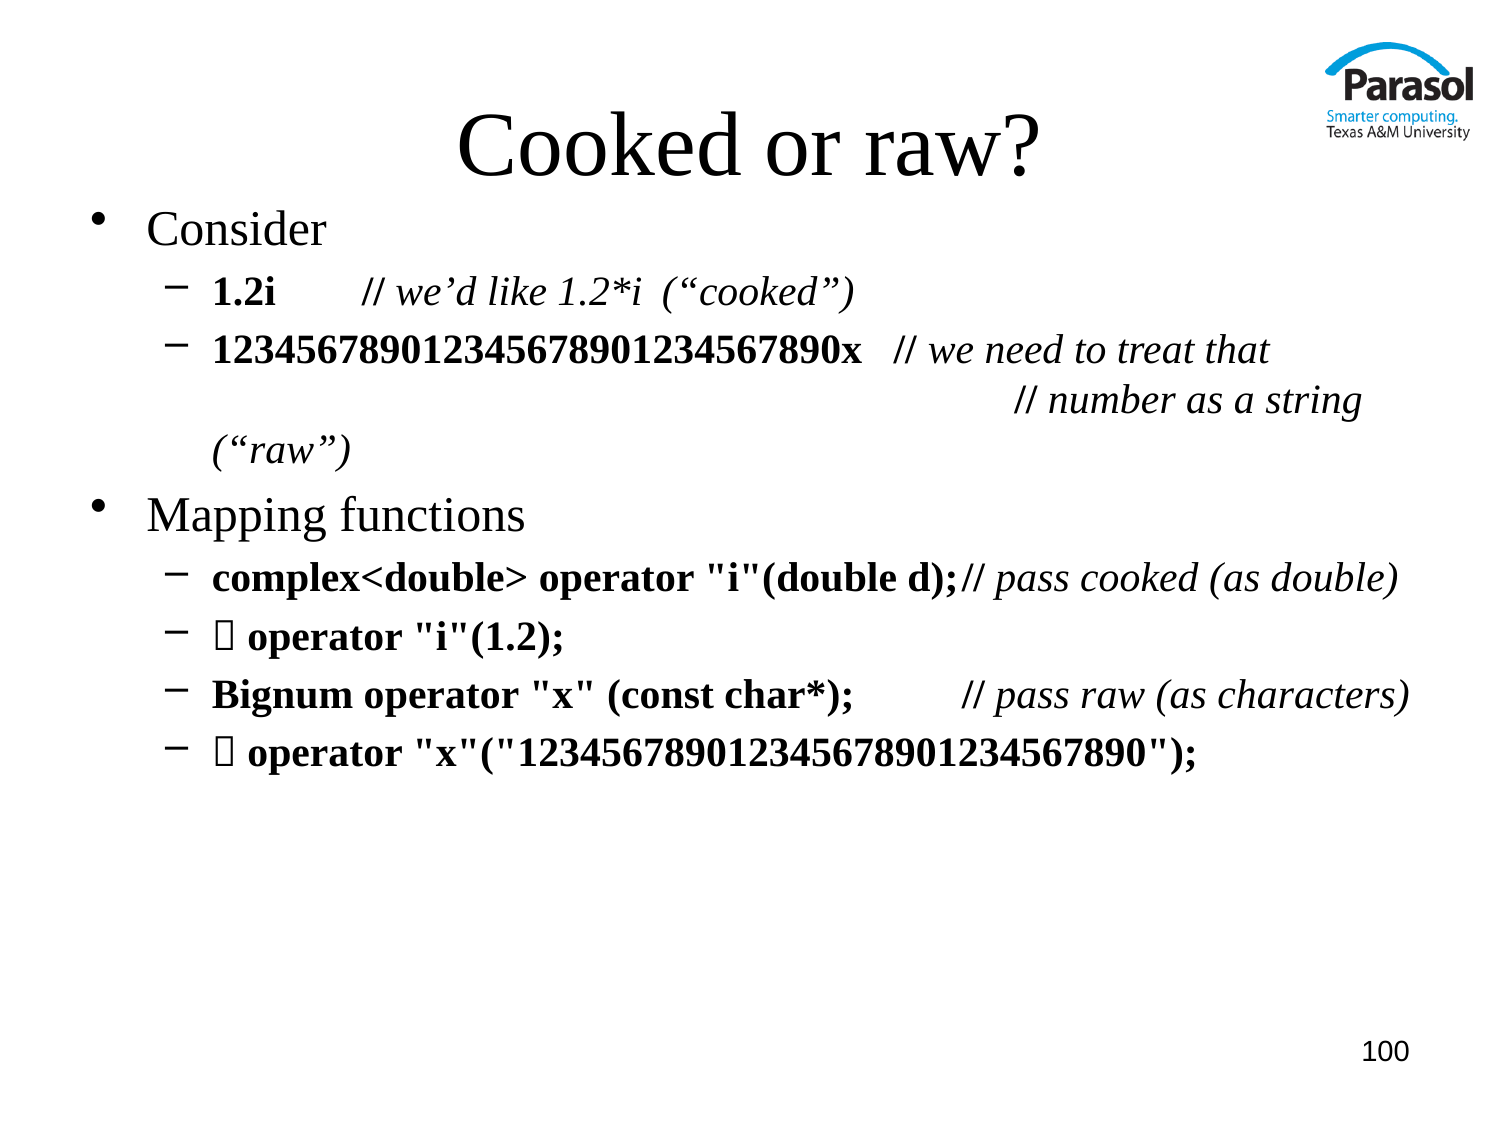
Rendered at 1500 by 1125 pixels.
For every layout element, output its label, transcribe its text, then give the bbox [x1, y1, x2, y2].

slide_number 100 [1074, 1024, 1426, 1103]
list Consider 1.2i // we’d like 1.2*i (“cooked”) 123456789012345678901234567890x // we need to treat that // number as a string (“raw”) Mapping functions complex<double> operator "i"(double d); // pass cooked (as double)  operator "i"(1.2); Bignum operator "x" (const char*); // pass raw (as characters)  operator "x"("123456789012345678901234567890"); [74, 187, 1500, 1006]
title Cooked or raw? [74, 44, 1426, 187]
picture [1312, 24, 1488, 158]
